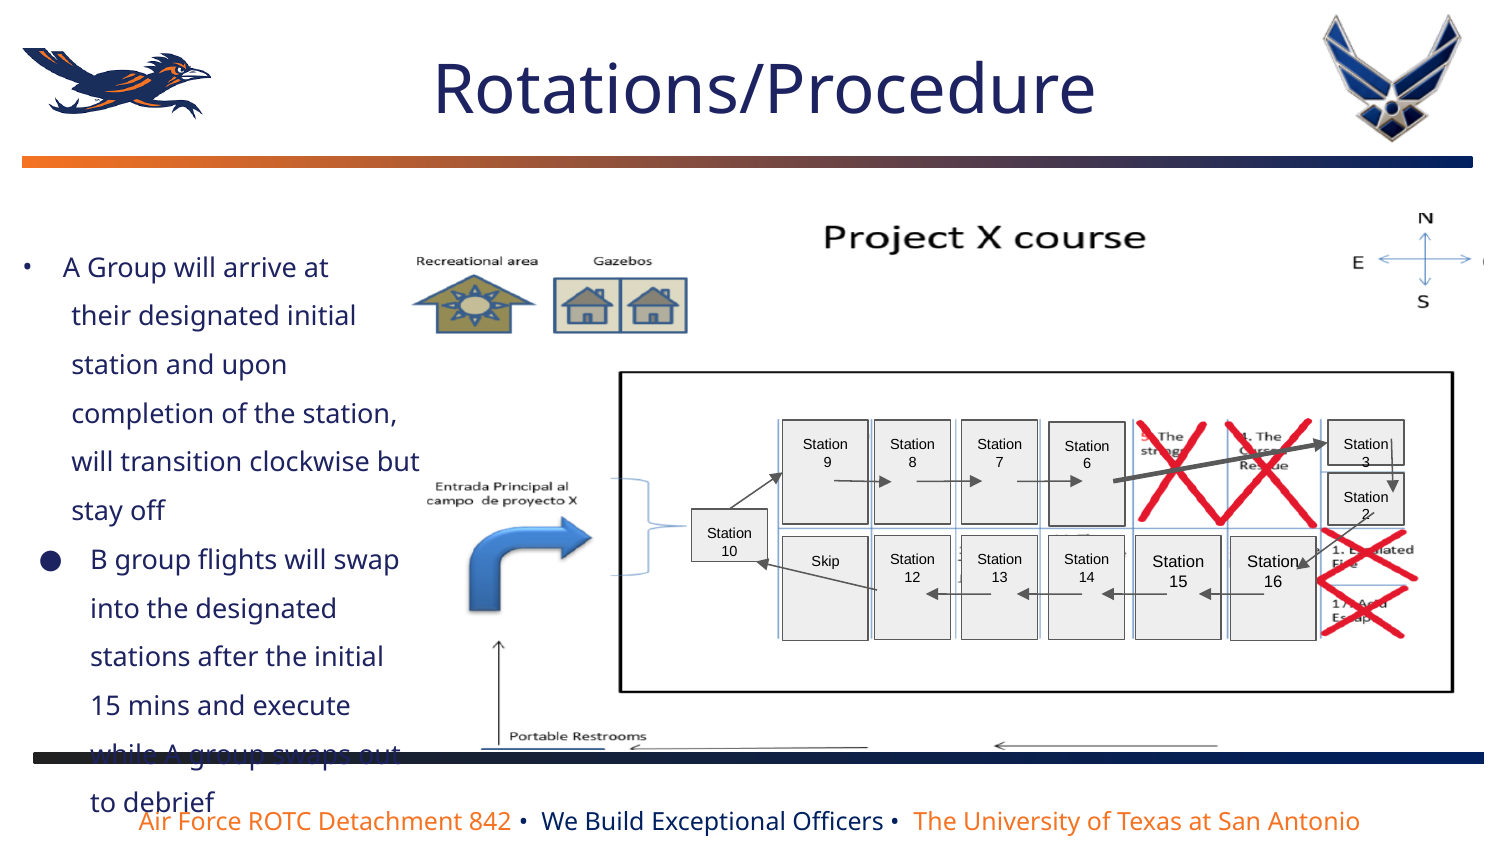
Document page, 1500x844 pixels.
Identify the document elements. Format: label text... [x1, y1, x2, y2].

picture [21, 48, 212, 121]
text_box A Group will arrive at their designated initial station and upon completion of the station, will transition clockwise but stay off B group flights will swap into the designated stations after the initial 15 mins and execute while A group swaps out to debrief [0, 218, 404, 748]
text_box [1112, 442, 1329, 482]
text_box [1296, 512, 1375, 570]
text_box [22, 156, 1473, 168]
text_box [755, 561, 878, 591]
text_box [729, 471, 783, 510]
picture [409, 212, 1485, 750]
text_box [33, 752, 1484, 764]
text_box Air Force ROTC Detachment 842 • We Build Exceptional Officers • The University of Texas at San Antonio [0, 799, 1500, 841]
text_box Rotations/Procedure [235, 39, 1288, 133]
picture [1293, 13, 1491, 154]
